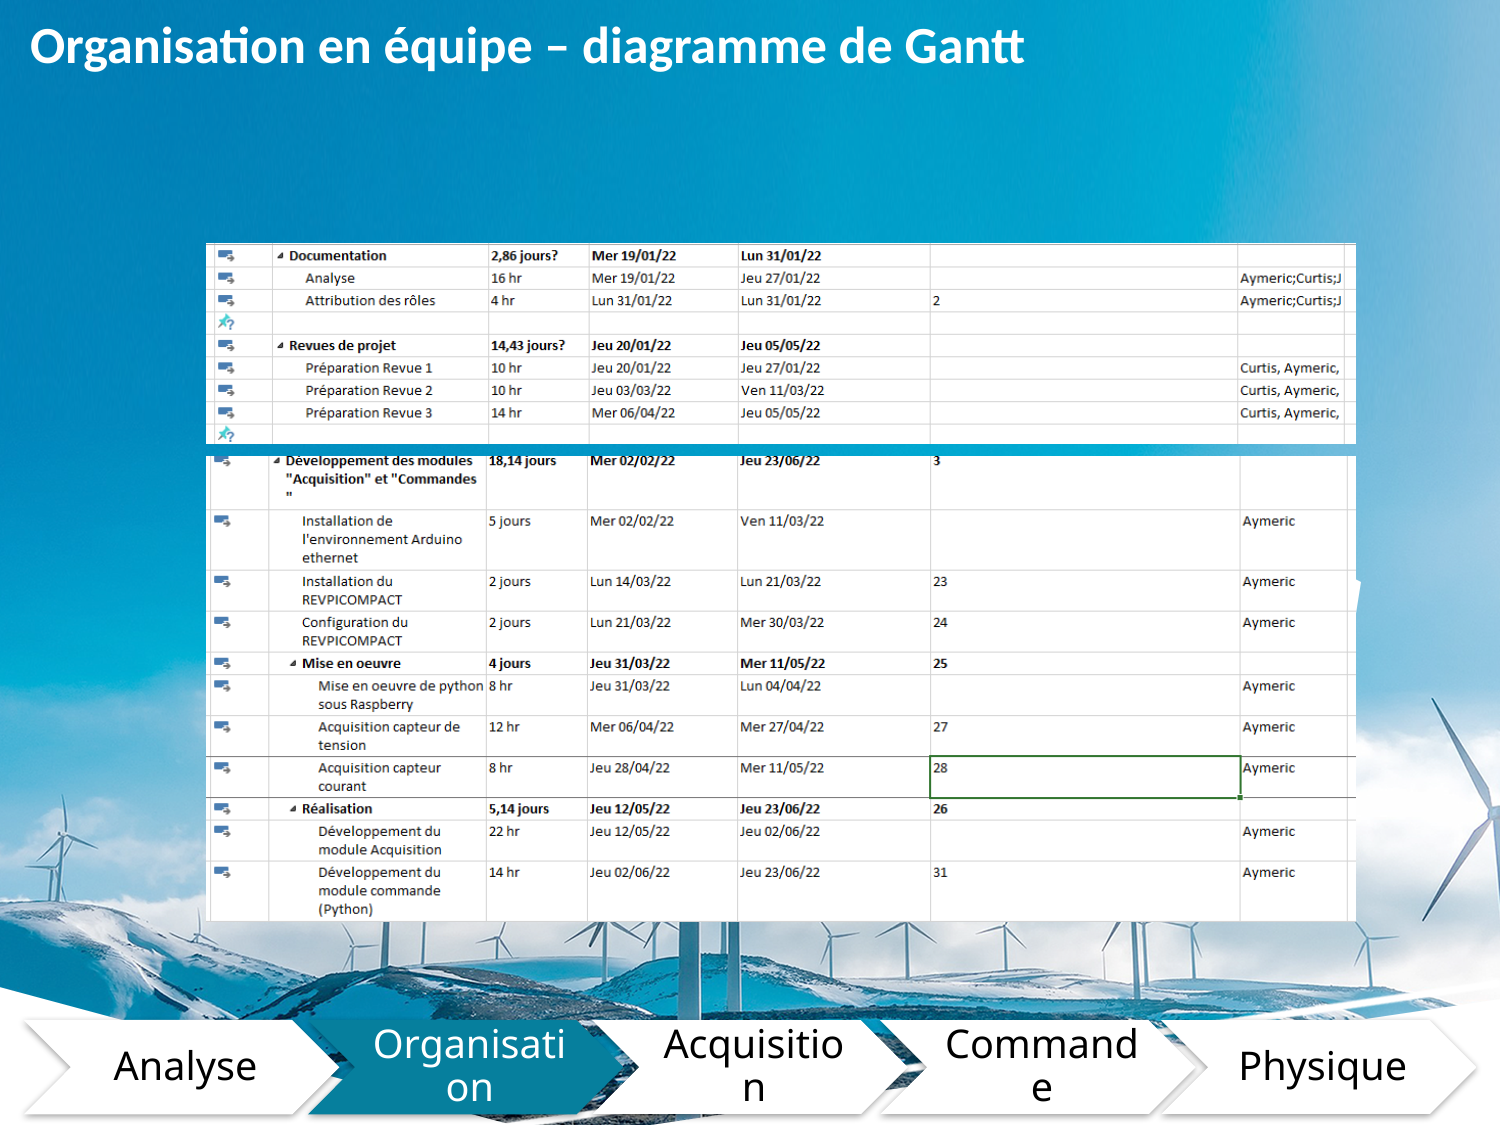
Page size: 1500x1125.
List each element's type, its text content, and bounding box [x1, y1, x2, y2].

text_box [23, 1019, 1477, 1115]
text_box Organisation en équipe – diagramme de Gantt [15, 4, 1273, 135]
picture [0, 0, 1500, 1125]
